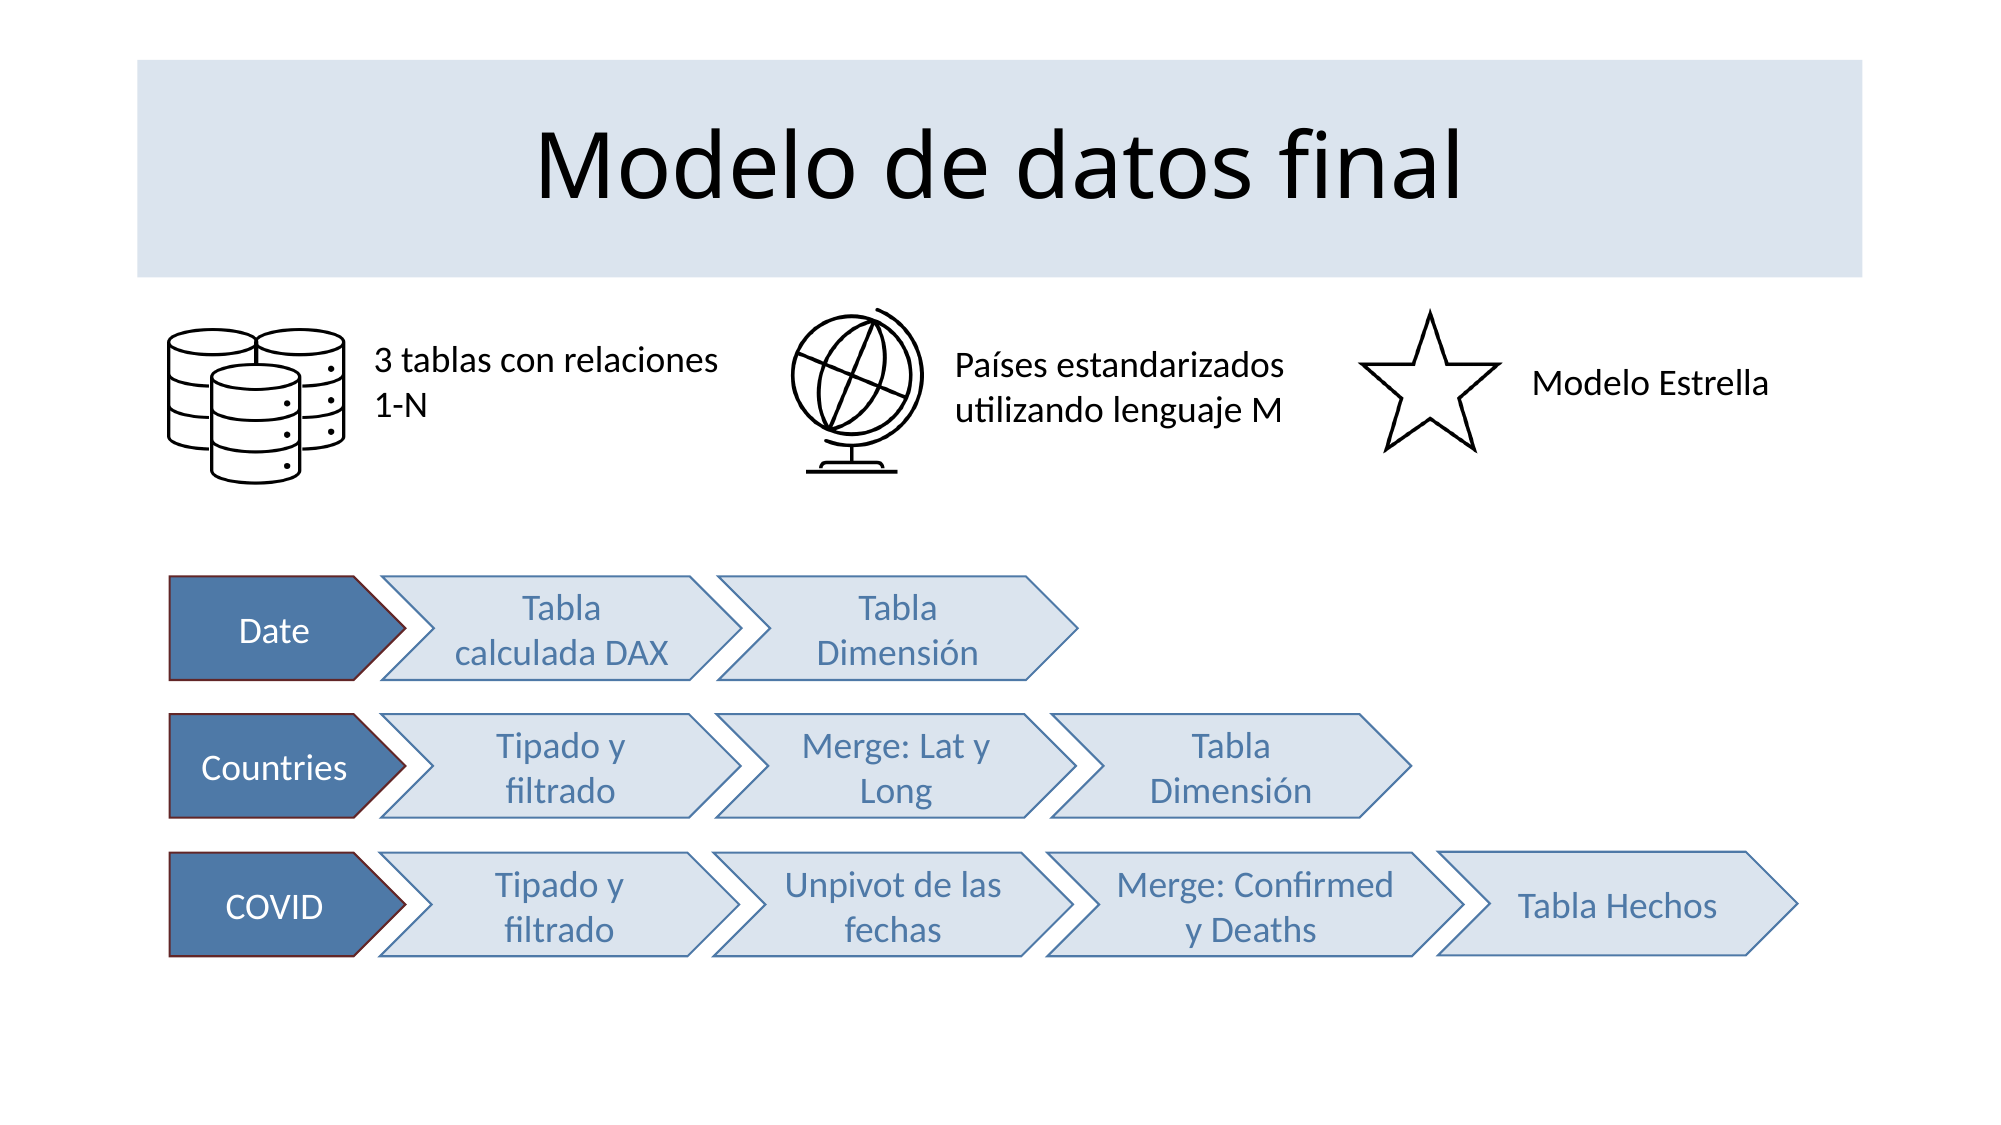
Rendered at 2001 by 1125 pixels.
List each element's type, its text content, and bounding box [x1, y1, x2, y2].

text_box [169, 851, 1798, 957]
picture [137, 312, 375, 497]
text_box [169, 576, 1078, 680]
text_box Modelo Estrella [1517, 350, 1884, 410]
picture [769, 297, 949, 477]
text_box Países estandarizados utilizando lenguaje M [948, 332, 1308, 438]
picture [1343, 293, 1517, 468]
text_box 3 tablas con relaciones 1-N [375, 327, 742, 433]
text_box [169, 714, 1412, 818]
title Modelo de datos final [137, 59, 1863, 278]
